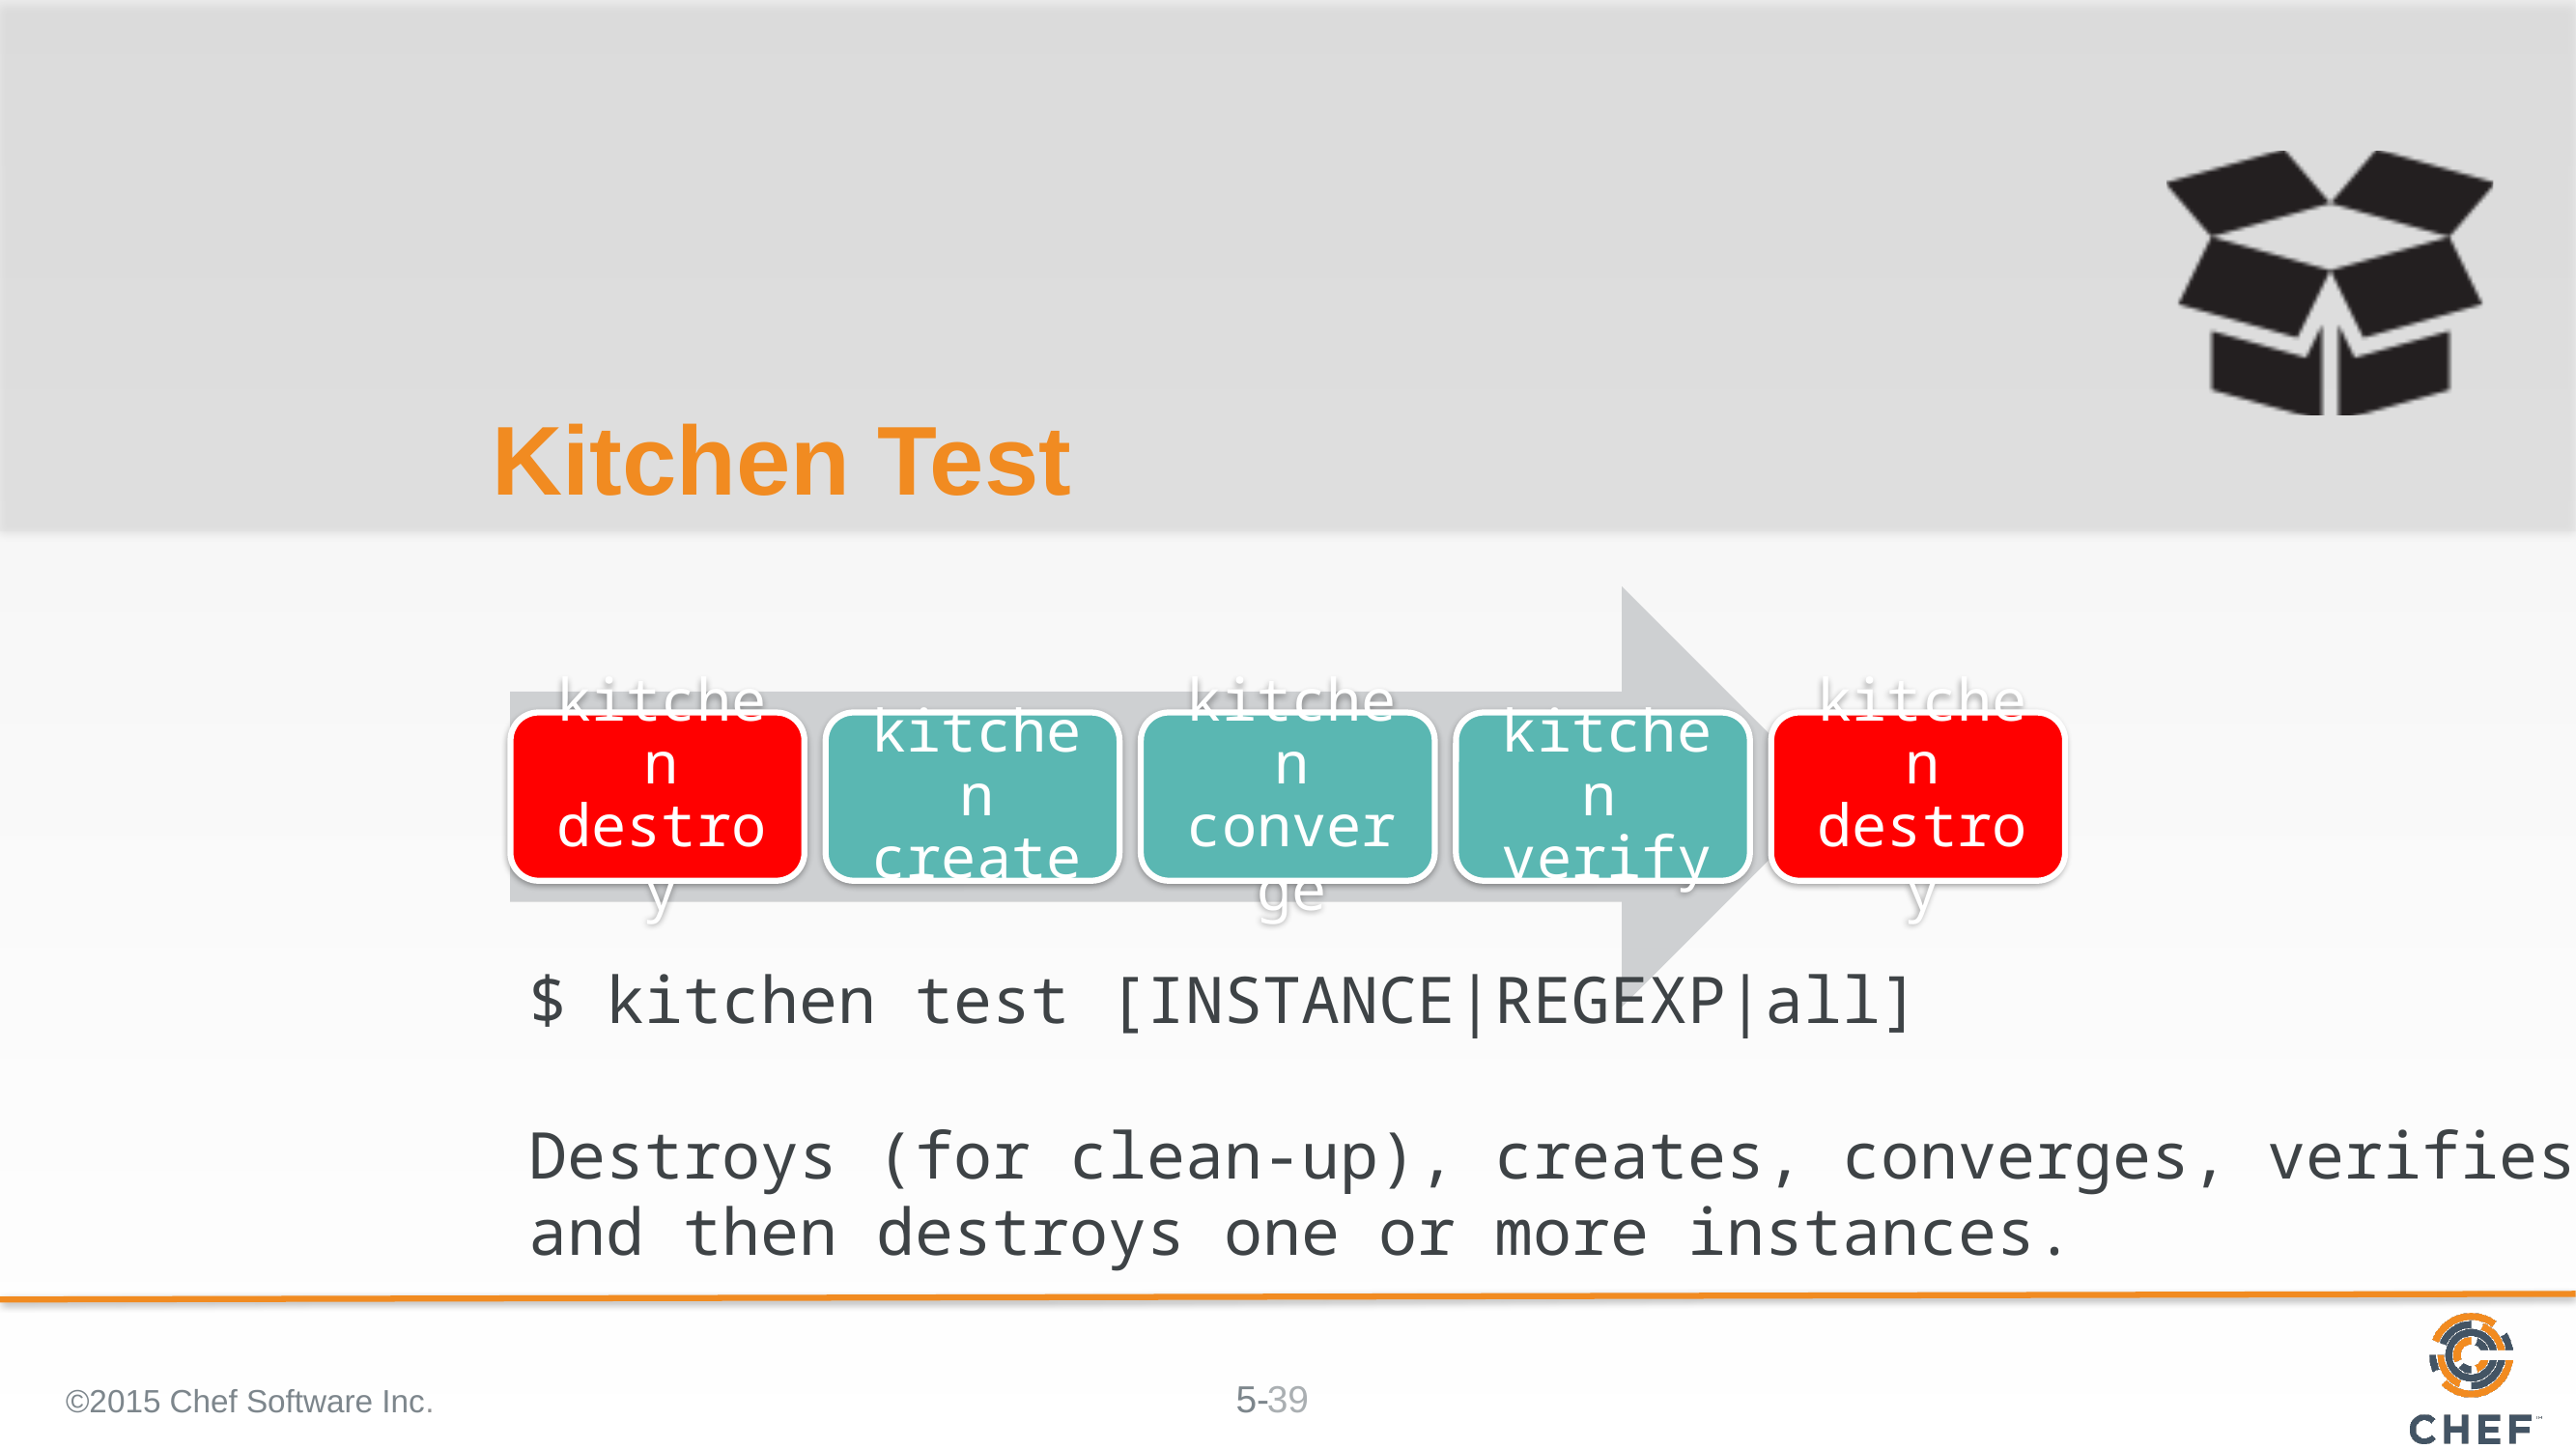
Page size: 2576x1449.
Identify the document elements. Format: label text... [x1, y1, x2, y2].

text_box $ kitchen test [INSTANCE|REGEXP|all] Destroys (for clean-up), creates, converges, verifies and then destroys one or more instances. [509, 1016, 2065, 1303]
slide_number 39 [998, 1359, 1578, 1437]
picture [2399, 1297, 2550, 1449]
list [509, 585, 2066, 1008]
footer ©2015 Chef Software Inc. [51, 1359, 952, 1440]
title Kitchen Test [477, 395, 2217, 531]
